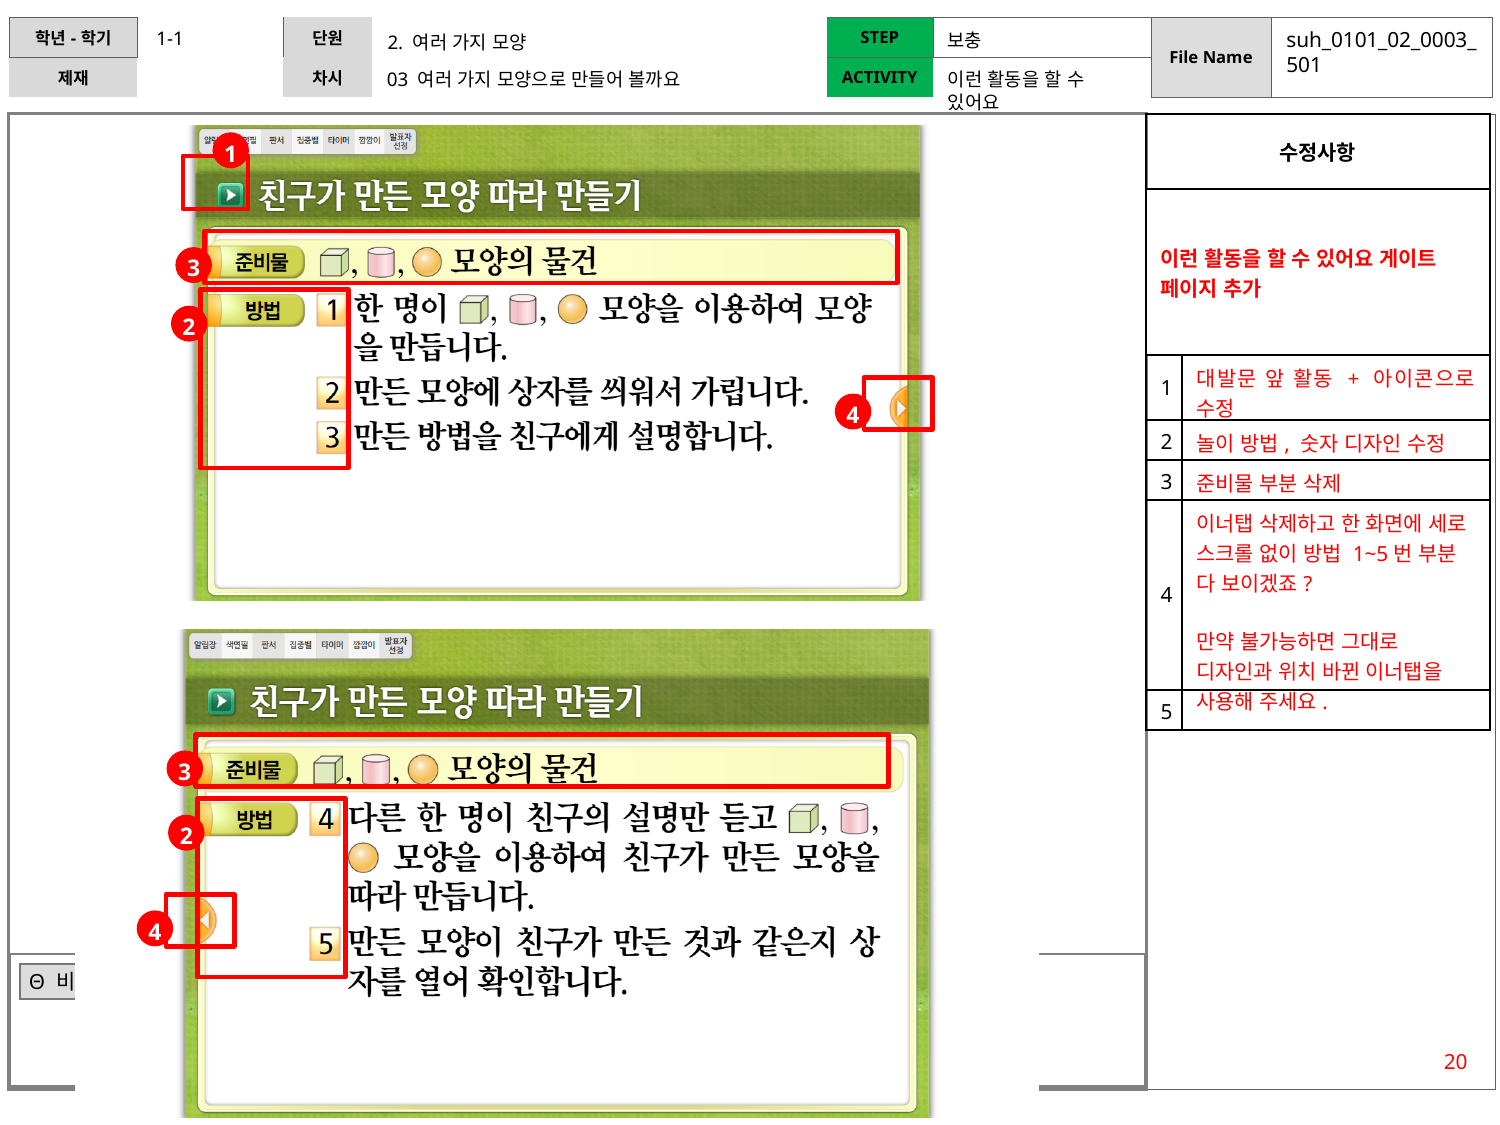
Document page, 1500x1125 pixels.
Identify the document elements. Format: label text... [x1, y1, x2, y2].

table_cell 이너탭 삭제하고 한 화면에 세로 스크롤 없이 방법 1~5번 부분 다 보이겠죠? 만약 불가능하면 그대로 디자인과 위치 바뀐 이너탭을 사용해 주세요. [1183, 501, 1489, 689]
table_cell 5 [1147, 691, 1181, 729]
text_box 2. 여러 가지 모양 [372, 23, 828, 48]
text_box 03 여러 가지 모양으로 만들어 볼까요 [372, 60, 821, 96]
table_cell 3 [1147, 461, 1181, 499]
table_cell 준비물 부분 삭제 [1183, 461, 1489, 499]
text_box suh_0101_02_0003_501 [1271, 18, 1500, 84]
text_box 1-1 [141, 18, 284, 55]
table_cell 이런 활동을 할 수 있어요 게이트 페이지 추가 [1147, 190, 1489, 354]
text_box 이런 활동을 할 수 있어요 [933, 60, 1152, 96]
picture [88, 125, 1027, 601]
table_cell 4 [1147, 501, 1181, 689]
text_box 보충 [932, 20, 1151, 57]
table_header 수정사항 [1147, 115, 1489, 188]
table_cell 1 [1147, 356, 1181, 419]
picture [75, 629, 1039, 1118]
table_cell 놀이 방법, 숫자 디자인 수정 [1183, 421, 1489, 459]
table_cell [1183, 691, 1489, 729]
table_cell 2 [1147, 421, 1181, 459]
table_cell 대발문 앞 활동 + 아이콘으로 수정 [1183, 356, 1489, 419]
